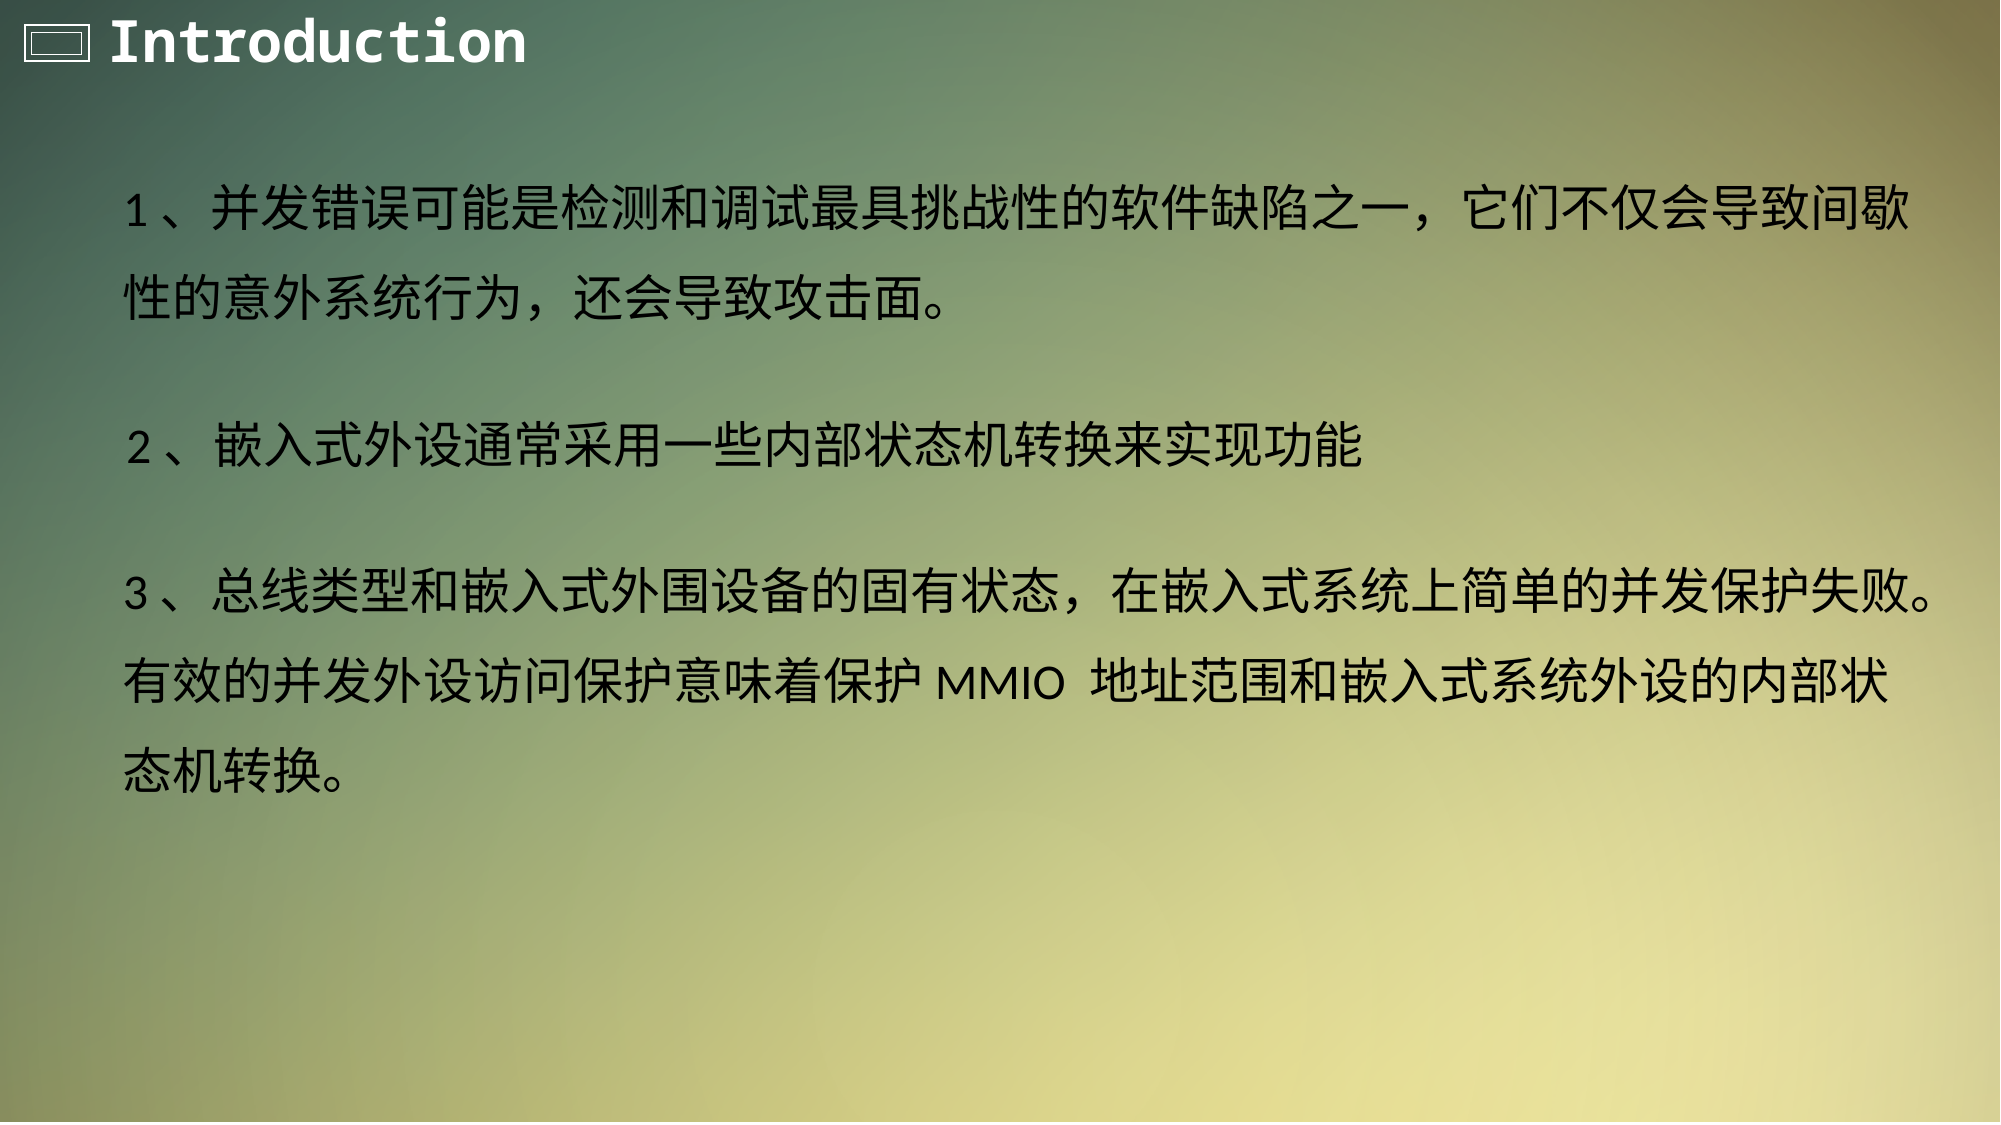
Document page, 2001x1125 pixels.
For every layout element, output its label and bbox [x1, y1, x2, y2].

text_box [25, 25, 89, 61]
picture [0, 0, 2000, 1122]
